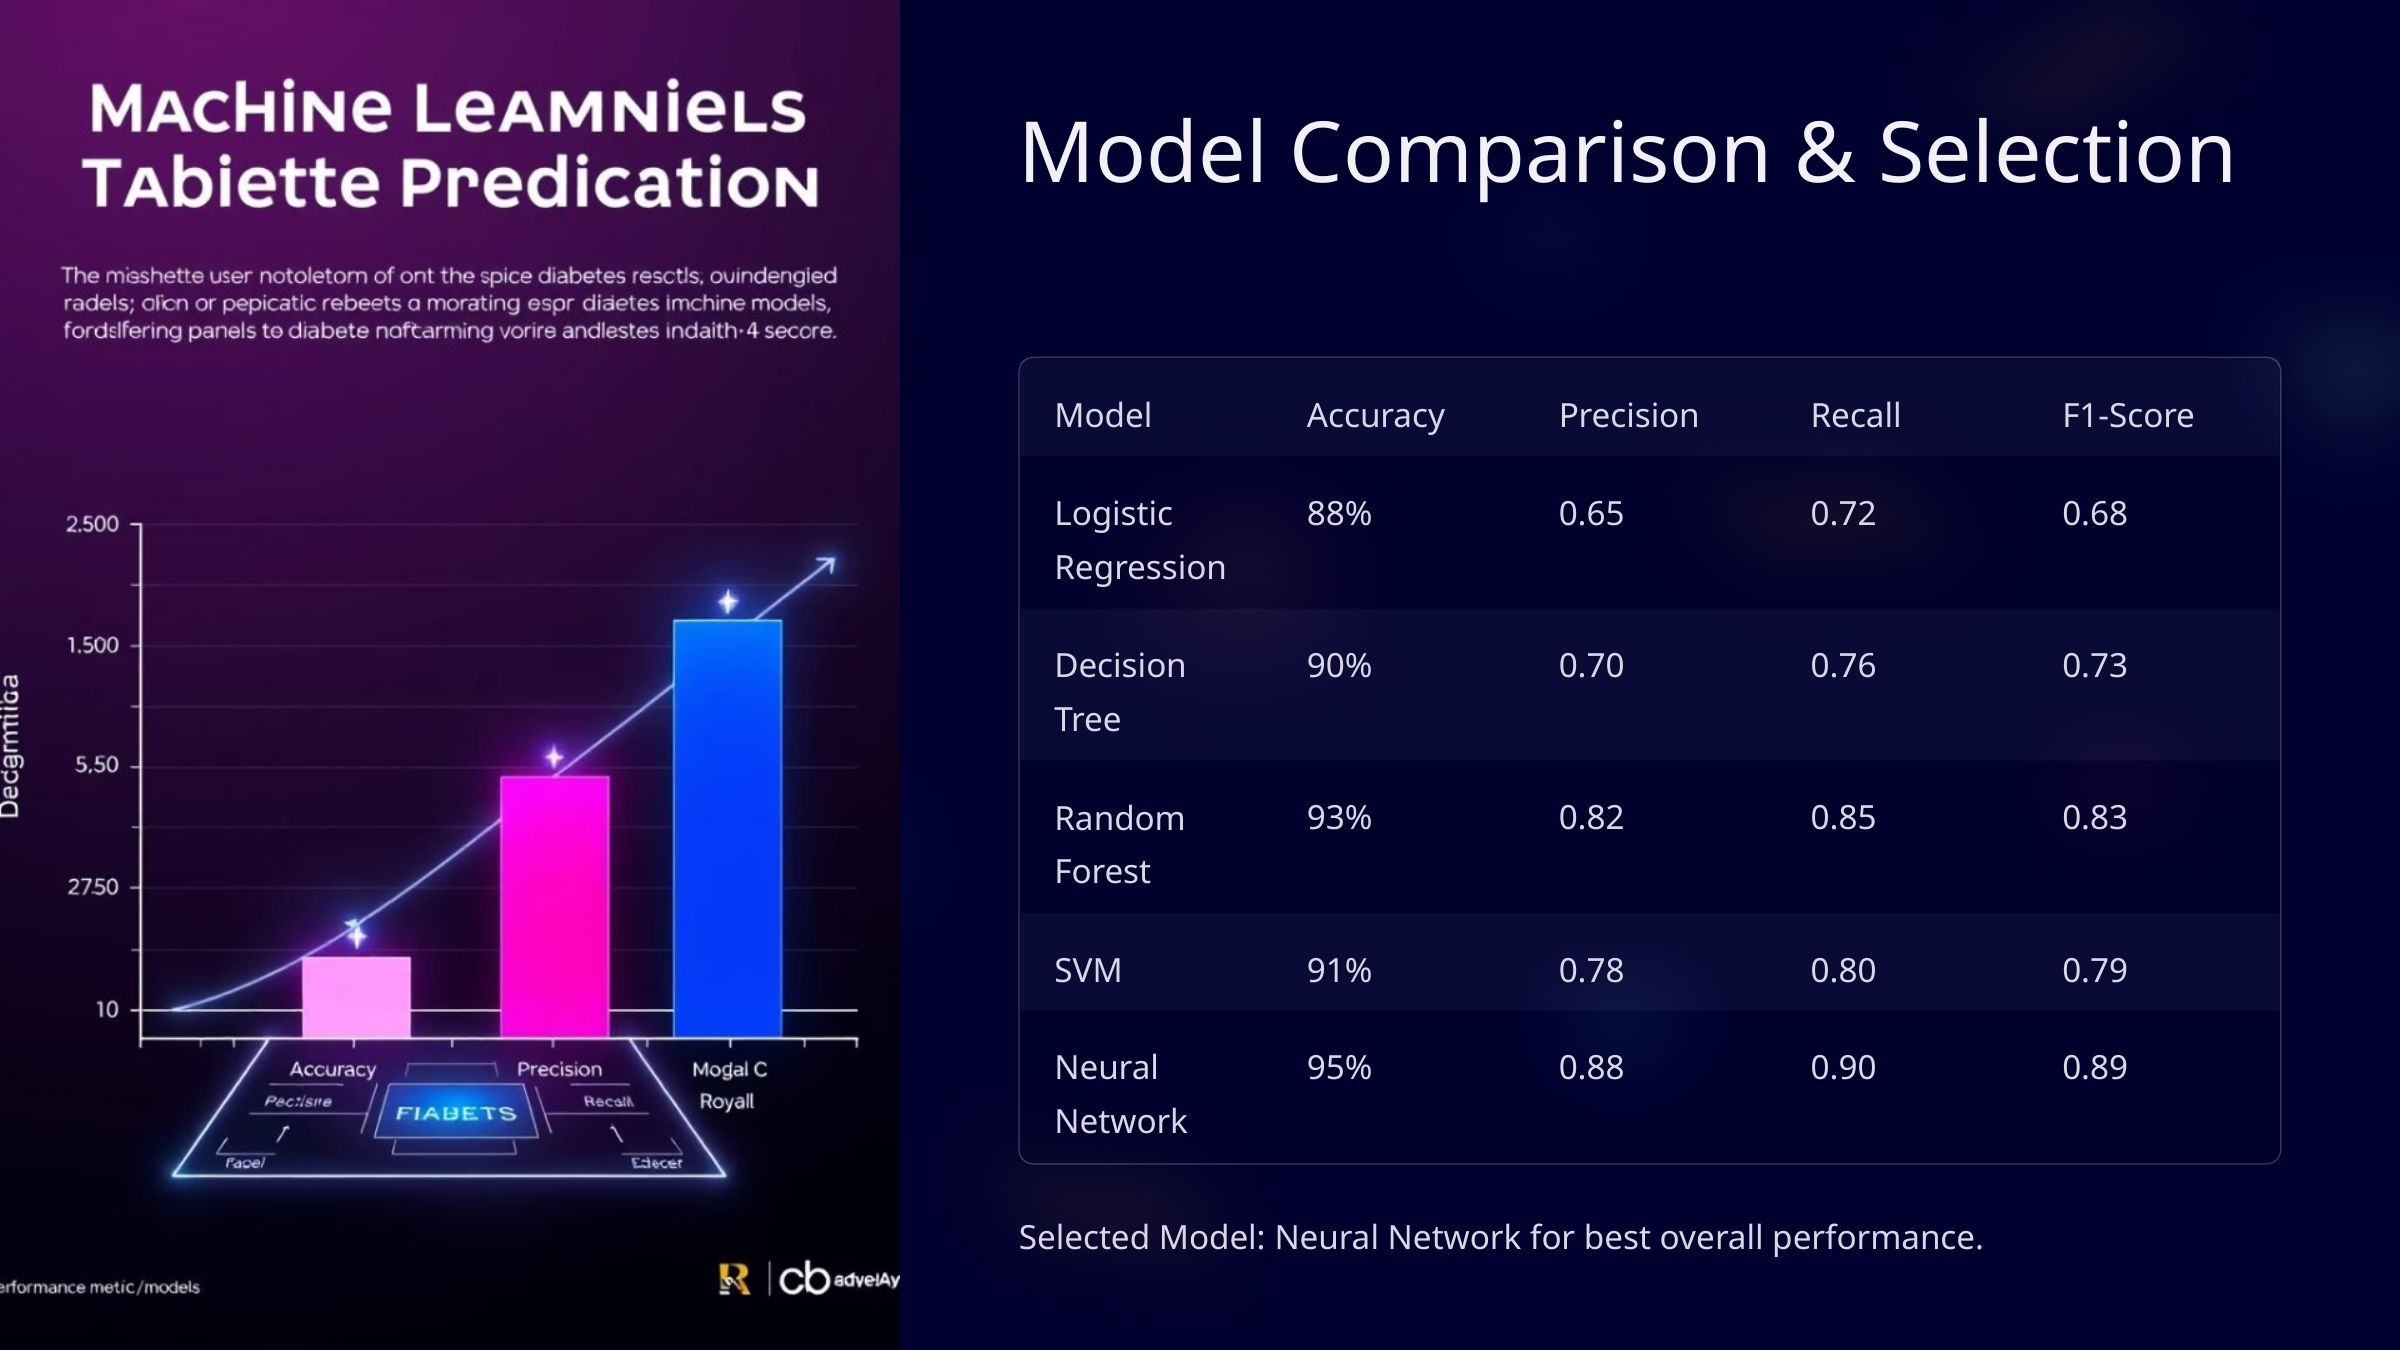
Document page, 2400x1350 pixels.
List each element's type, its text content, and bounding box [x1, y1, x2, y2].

text_box [1020, 1010, 2280, 1163]
text_box 0.89 [2062, 1032, 2246, 1087]
text_box 93% [1306, 782, 1490, 837]
text_box 95% [1306, 1032, 1490, 1087]
text_box 0.76 [1810, 630, 1994, 685]
text_box [1020, 456, 2280, 608]
text_box Logistic Regression [1054, 477, 1238, 587]
text_box 0.73 [2062, 630, 2246, 685]
text_box Model [1054, 380, 1238, 435]
text_box [1020, 608, 2280, 760]
text_box 0.78 [1558, 934, 1742, 989]
text_box Model Comparison & Selection [1019, 93, 2281, 307]
text_box Random Forest [1054, 782, 1238, 892]
text_box Recall [1810, 380, 1994, 435]
text_box [1020, 760, 2280, 912]
text_box 90% [1306, 630, 1490, 685]
text_box 91% [1306, 934, 1490, 989]
text_box 0.72 [1810, 477, 1994, 533]
text_box 0.80 [1810, 934, 1994, 989]
text_box 0.65 [1558, 477, 1742, 533]
text_box 0.88 [1558, 1032, 1742, 1087]
text_box 88% [1306, 477, 1490, 533]
text_box Selected Model: Neural Network for best overall performance. [1019, 1202, 2281, 1257]
text_box 0.83 [2062, 782, 2246, 837]
text_box [1020, 358, 2280, 456]
text_box 0.82 [1558, 782, 1742, 837]
text_box Decision Tree [1054, 630, 1238, 739]
text_box Precision [1558, 380, 1742, 435]
text_box [1020, 912, 2280, 1010]
text_box Accuracy [1306, 380, 1490, 435]
text_box 0.90 [1810, 1032, 1994, 1087]
text_box 0.70 [1558, 630, 1742, 685]
text_box F1-Score [2062, 380, 2246, 435]
text_box 0.79 [2062, 934, 2246, 989]
picture [0, 0, 900, 1350]
text_box 0.85 [1810, 782, 1994, 837]
text_box SVM [1054, 934, 1238, 989]
text_box Neural Network [1054, 1032, 1238, 1142]
text_box 0.68 [2062, 477, 2246, 533]
